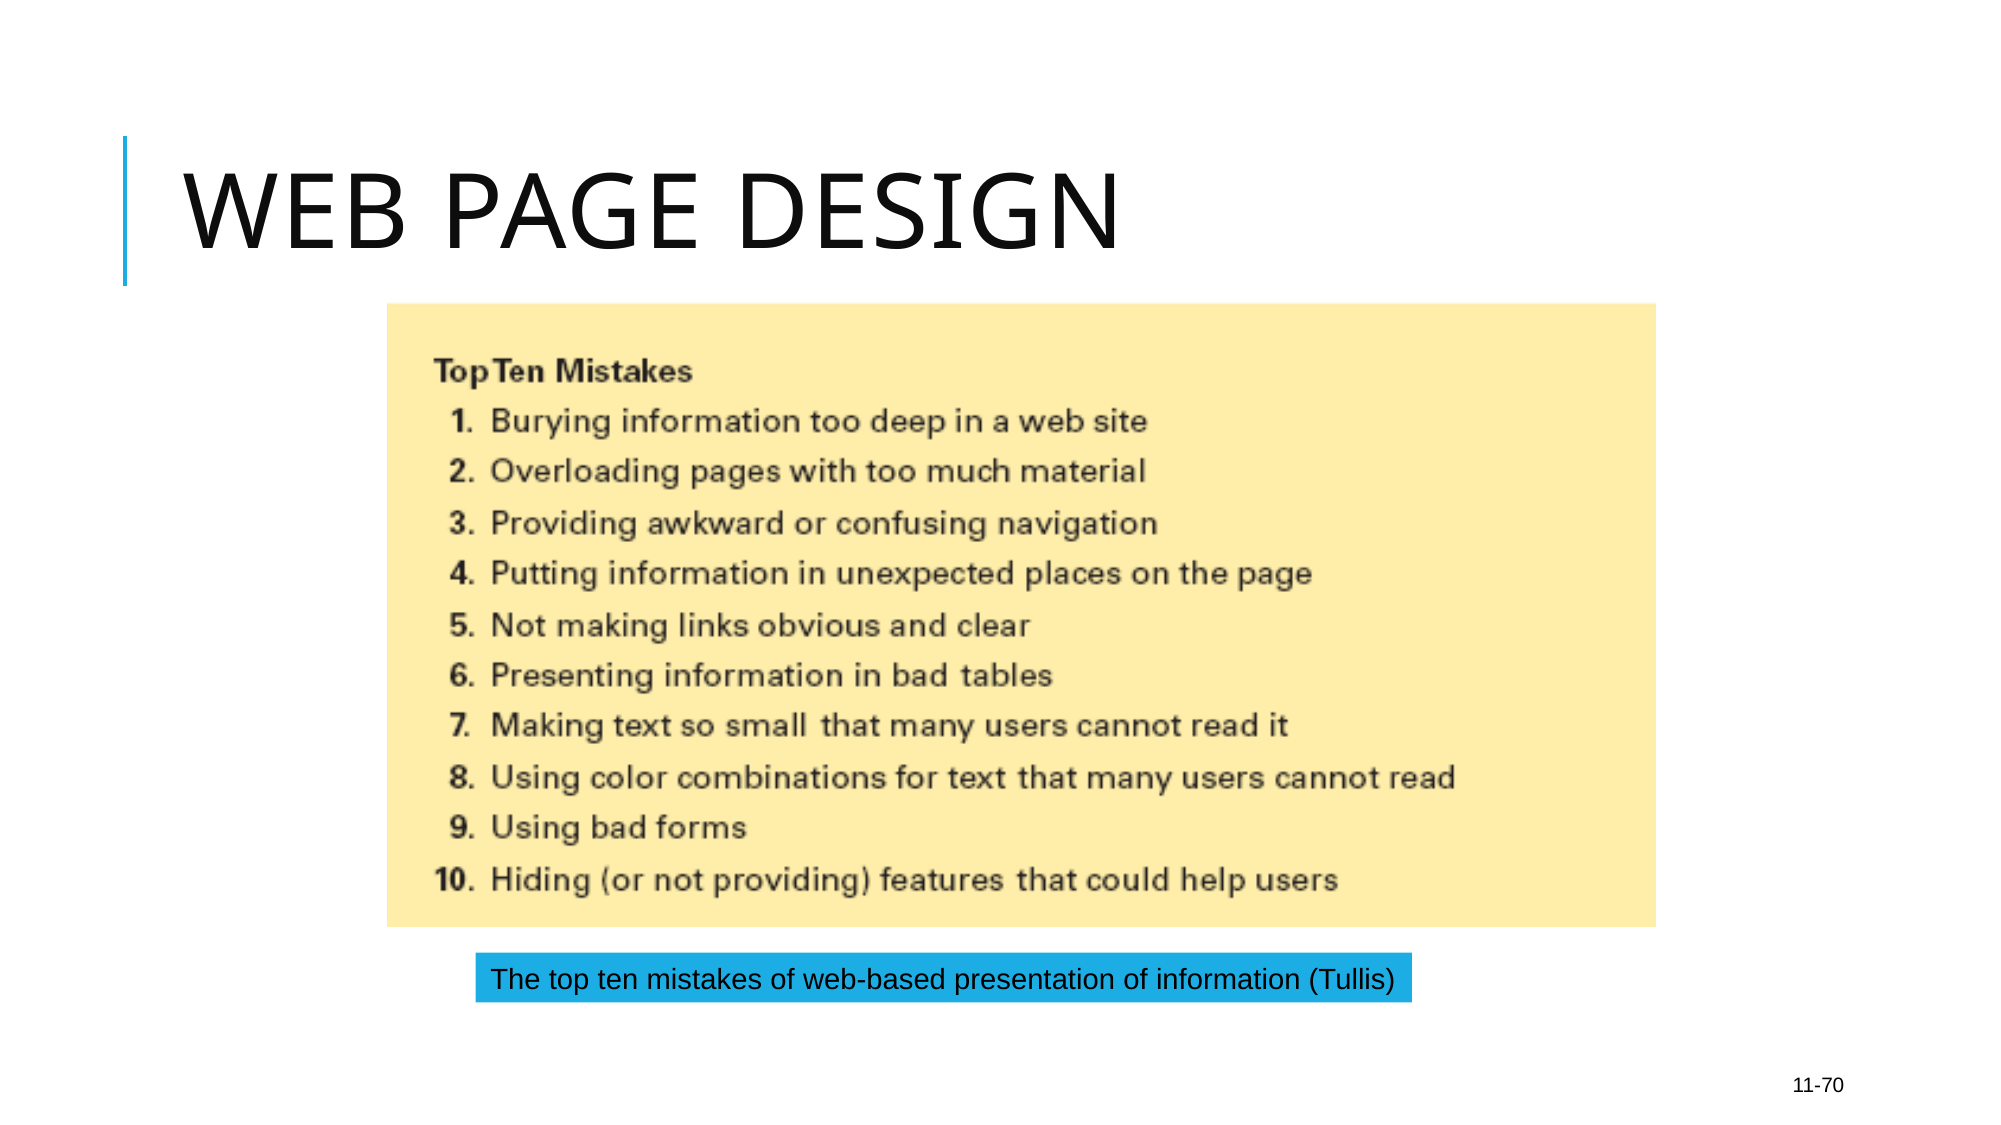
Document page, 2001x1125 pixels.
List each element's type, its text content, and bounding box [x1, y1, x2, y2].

text_box The top ten mistakes of web-based presentation of information (Tullis) [475, 952, 1412, 1003]
title Web page design [168, 96, 1763, 342]
picture [387, 302, 1656, 927]
slide_number 11-70 [1777, 1061, 1938, 1107]
